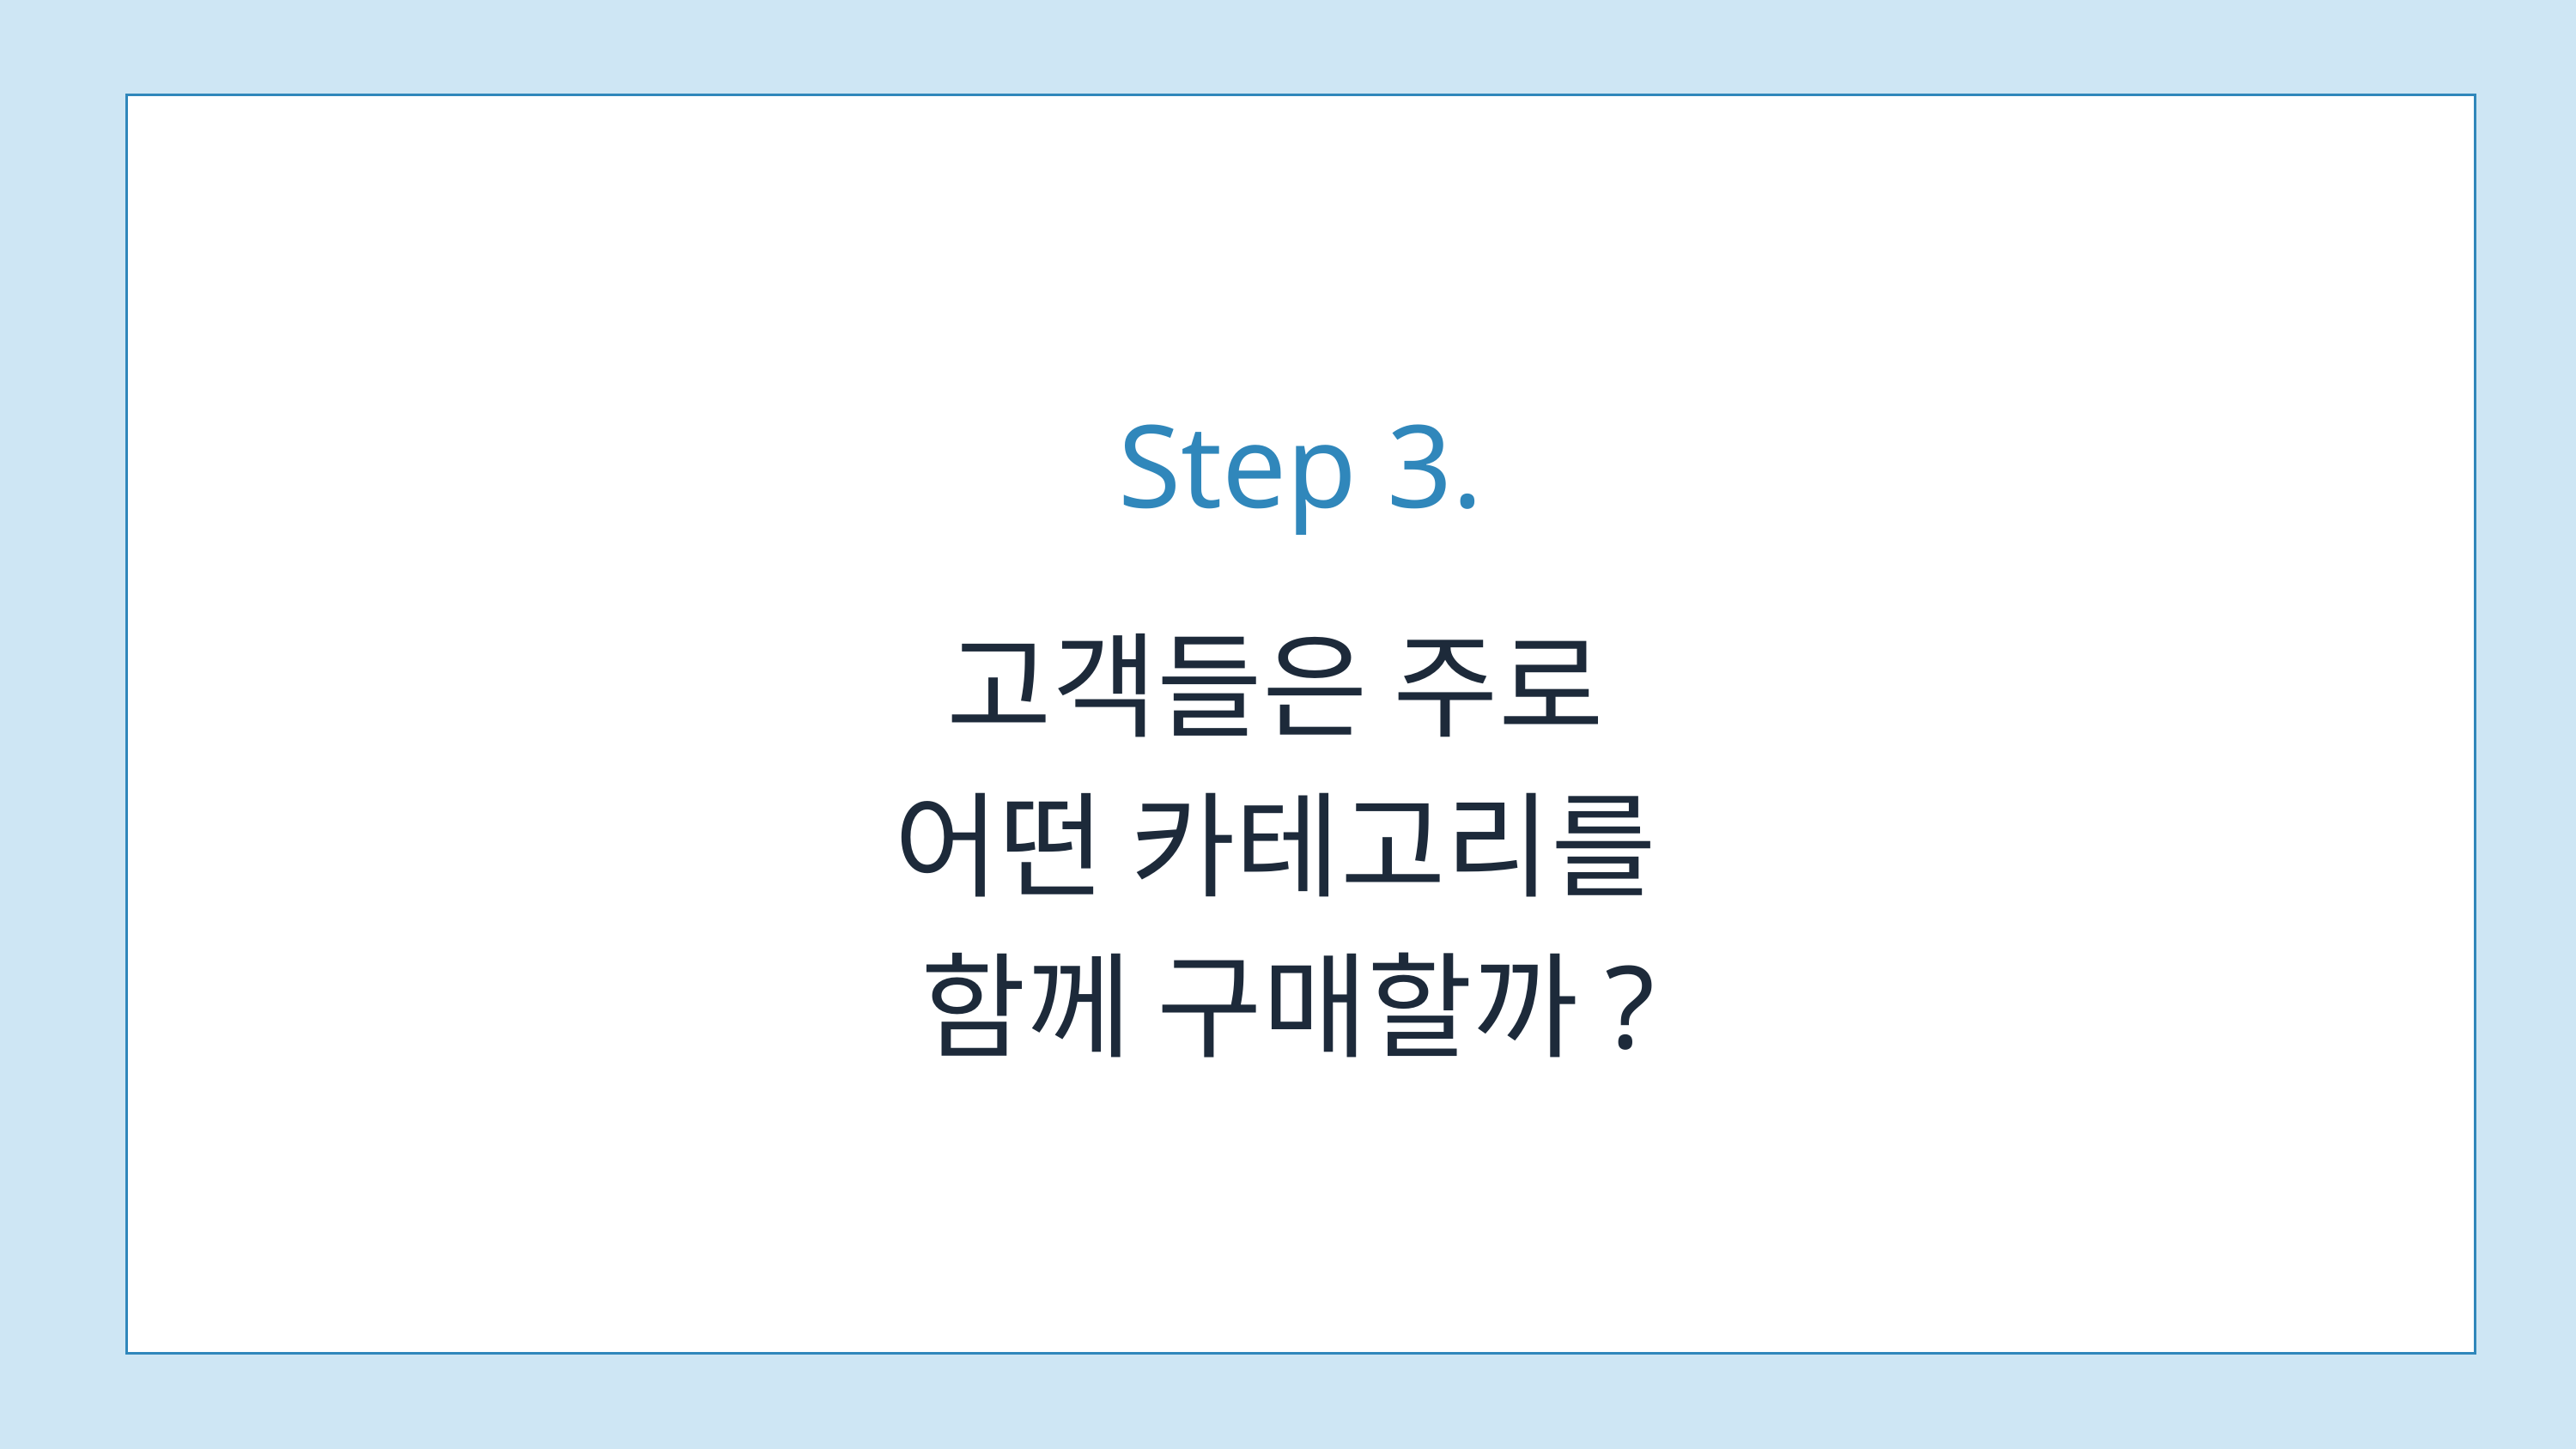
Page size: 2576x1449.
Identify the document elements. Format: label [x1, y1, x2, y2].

text_box [126, 94, 2476, 1354]
